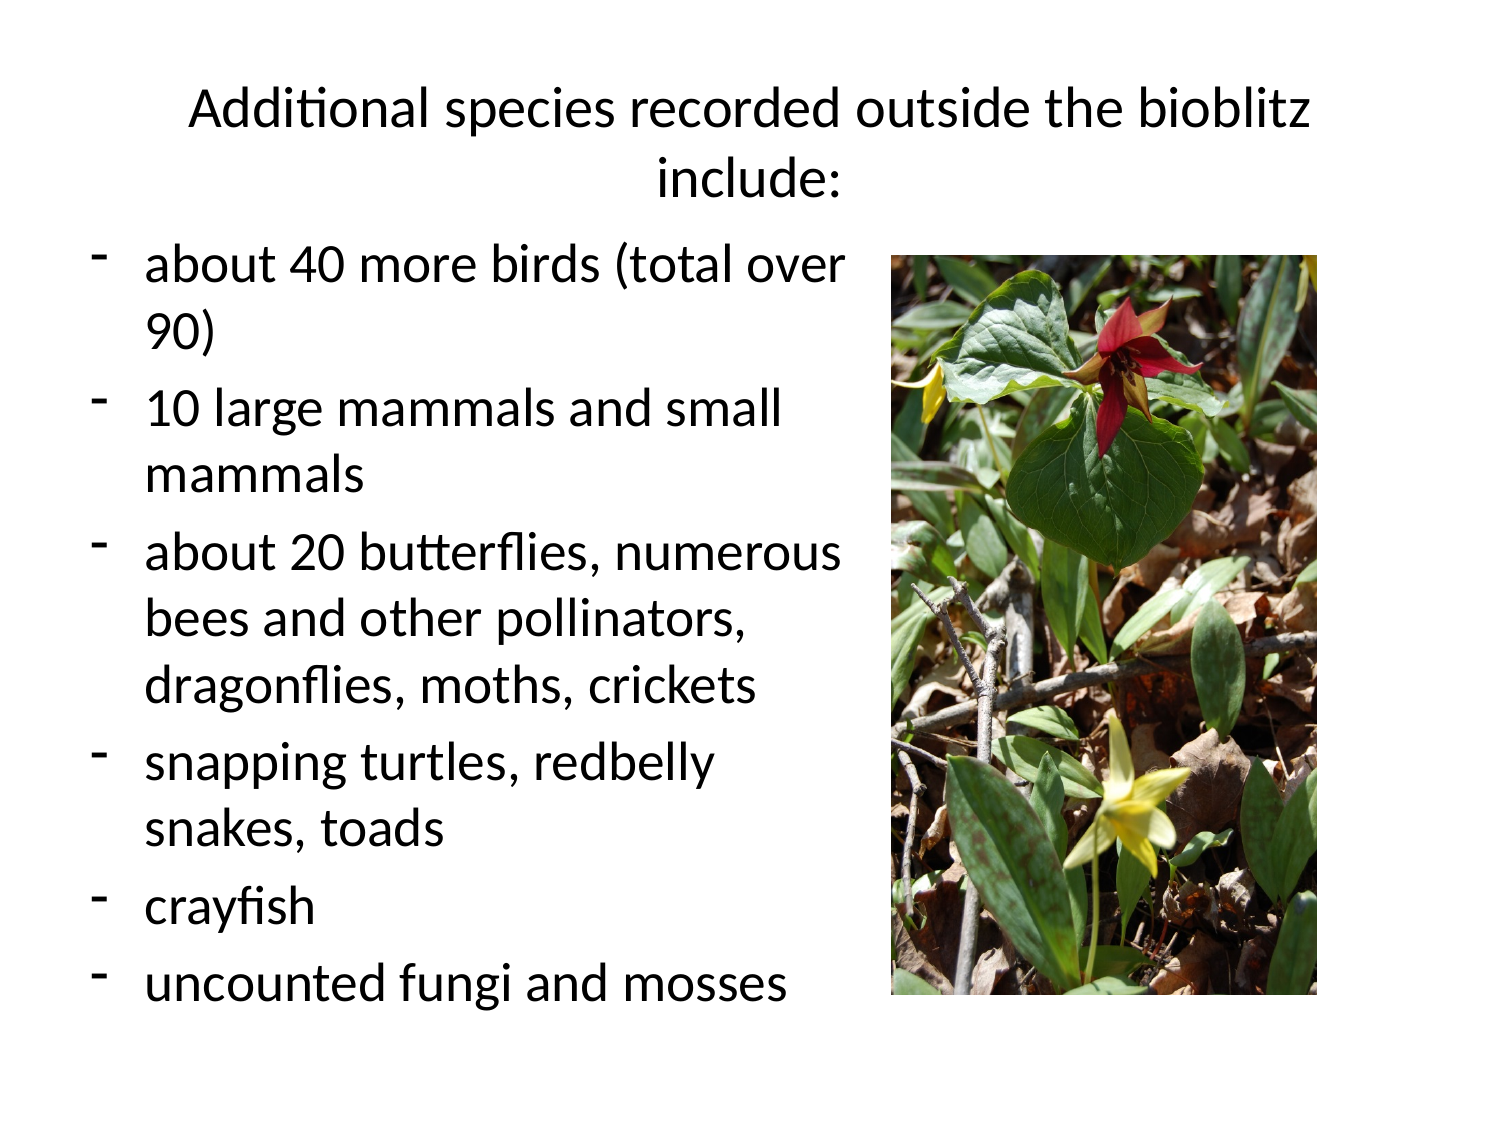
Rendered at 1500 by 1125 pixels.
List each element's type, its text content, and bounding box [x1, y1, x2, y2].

title Additional species recorded outside the bioblitz include: [75, 45, 1425, 233]
list about 40 more birds (total over 90) 10 large mammals and small mammals about 20 butterflies, numerous bees and other pollinators, dragonflies, moths, crickets snapping turtles, redbelly snakes, toads crayfish uncounted fungi and mosses [75, 219, 869, 1047]
picture [891, 255, 1318, 996]
